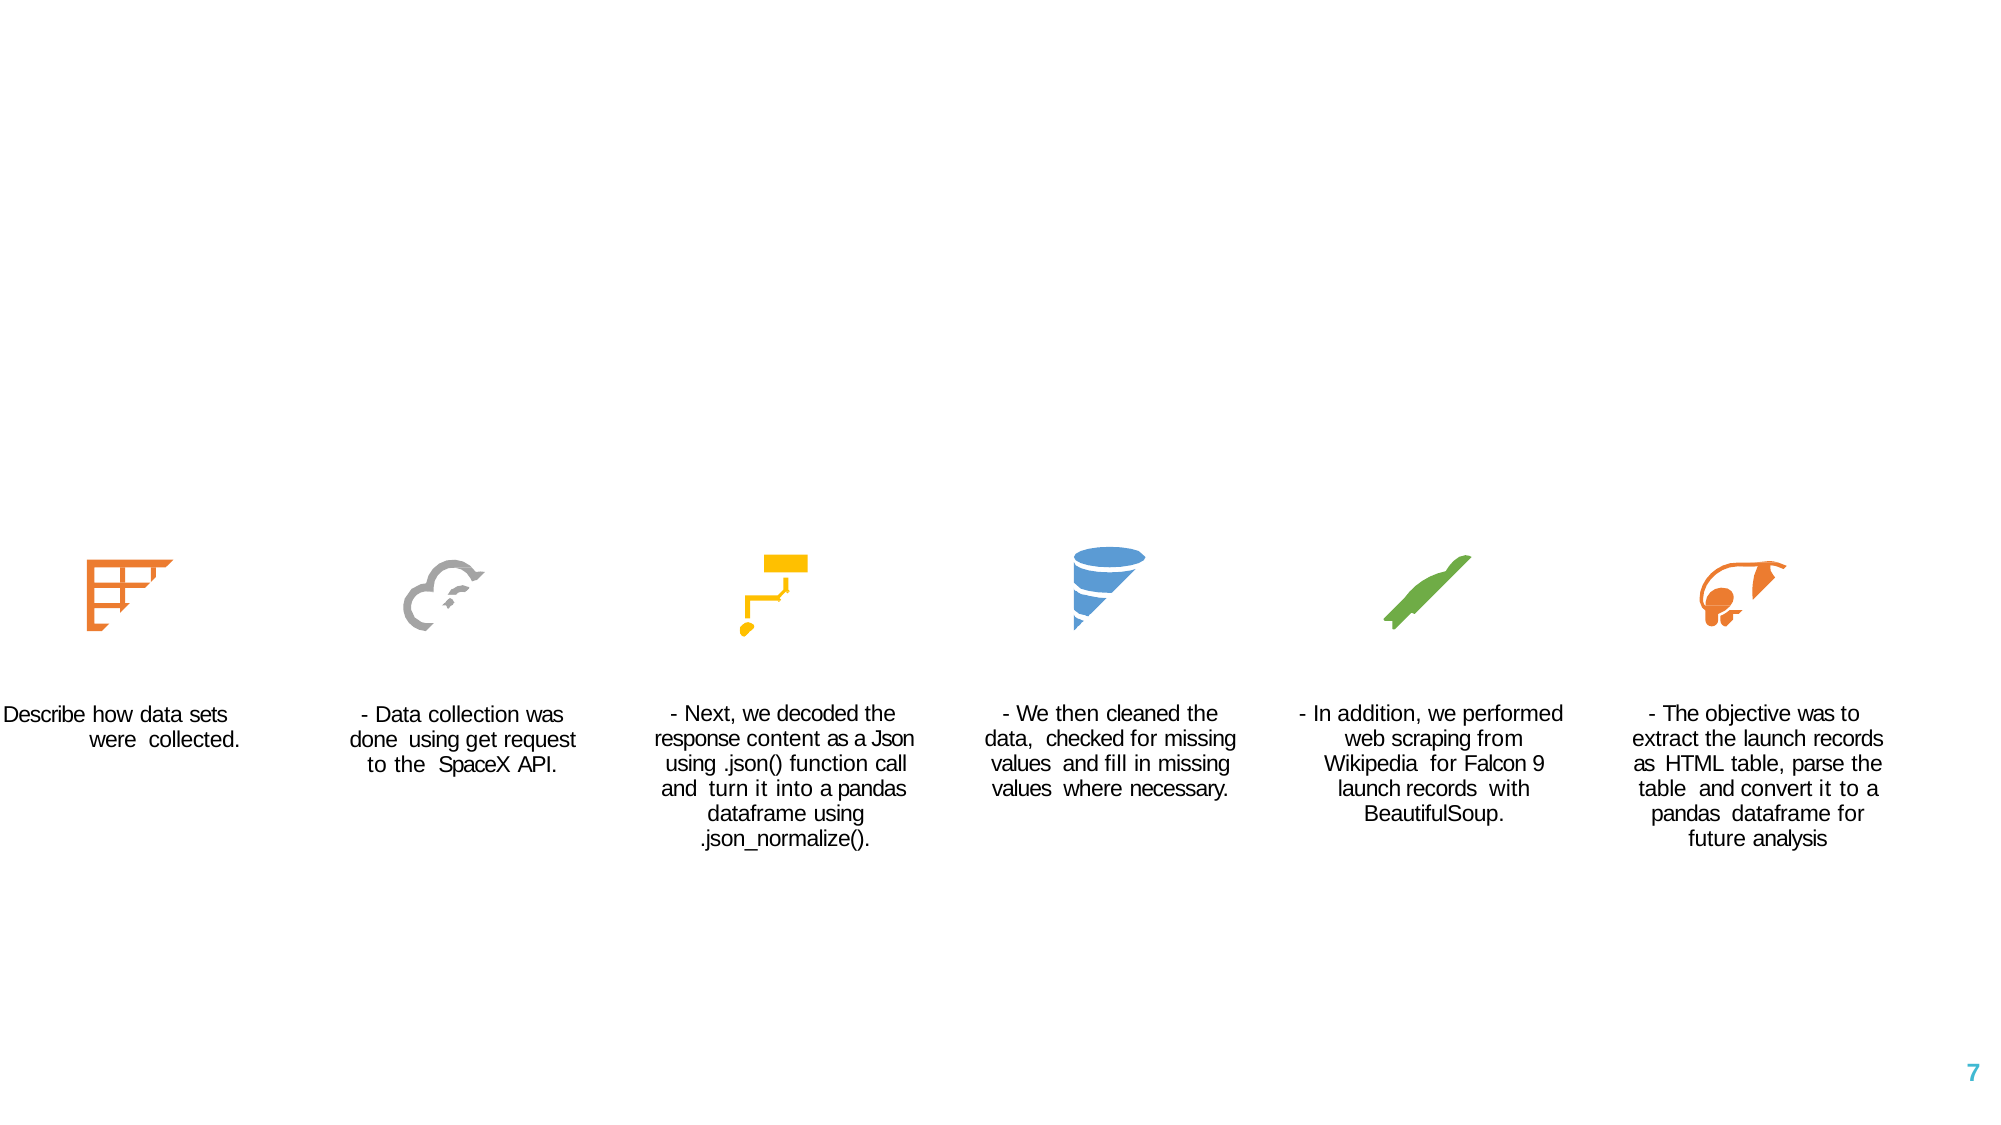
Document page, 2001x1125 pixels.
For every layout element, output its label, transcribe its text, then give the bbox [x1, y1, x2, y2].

text_box - The objective was to extract the launch records as HTML table, parse the table and convert it to a pandas dataframe for future analysis [1618, 696, 1897, 852]
text_box - In addition, we performed web scraping from Wikipedia for Falcon 9 launch records with BeautifulSoup. [1294, 696, 1573, 827]
text_box [86, 559, 174, 632]
text_box [1383, 555, 1472, 630]
text_box Describe how data sets were collected. [0, 696, 275, 753]
text_box 8 [1960, 1060, 1987, 1087]
text_box [1699, 561, 1787, 627]
text_box - We then cleaned the data, checked for missing values and fill in missing values where necessary. [977, 696, 1242, 802]
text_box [739, 554, 808, 637]
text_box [1073, 546, 1146, 632]
text_box - Next, we decoded the response content as a Json using .json() function call and turn it into a pandas dataframe using .json_normalize(). [646, 696, 925, 852]
text_box - Data collection was done using get request to the SpaceX API. [335, 696, 589, 778]
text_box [403, 559, 486, 632]
